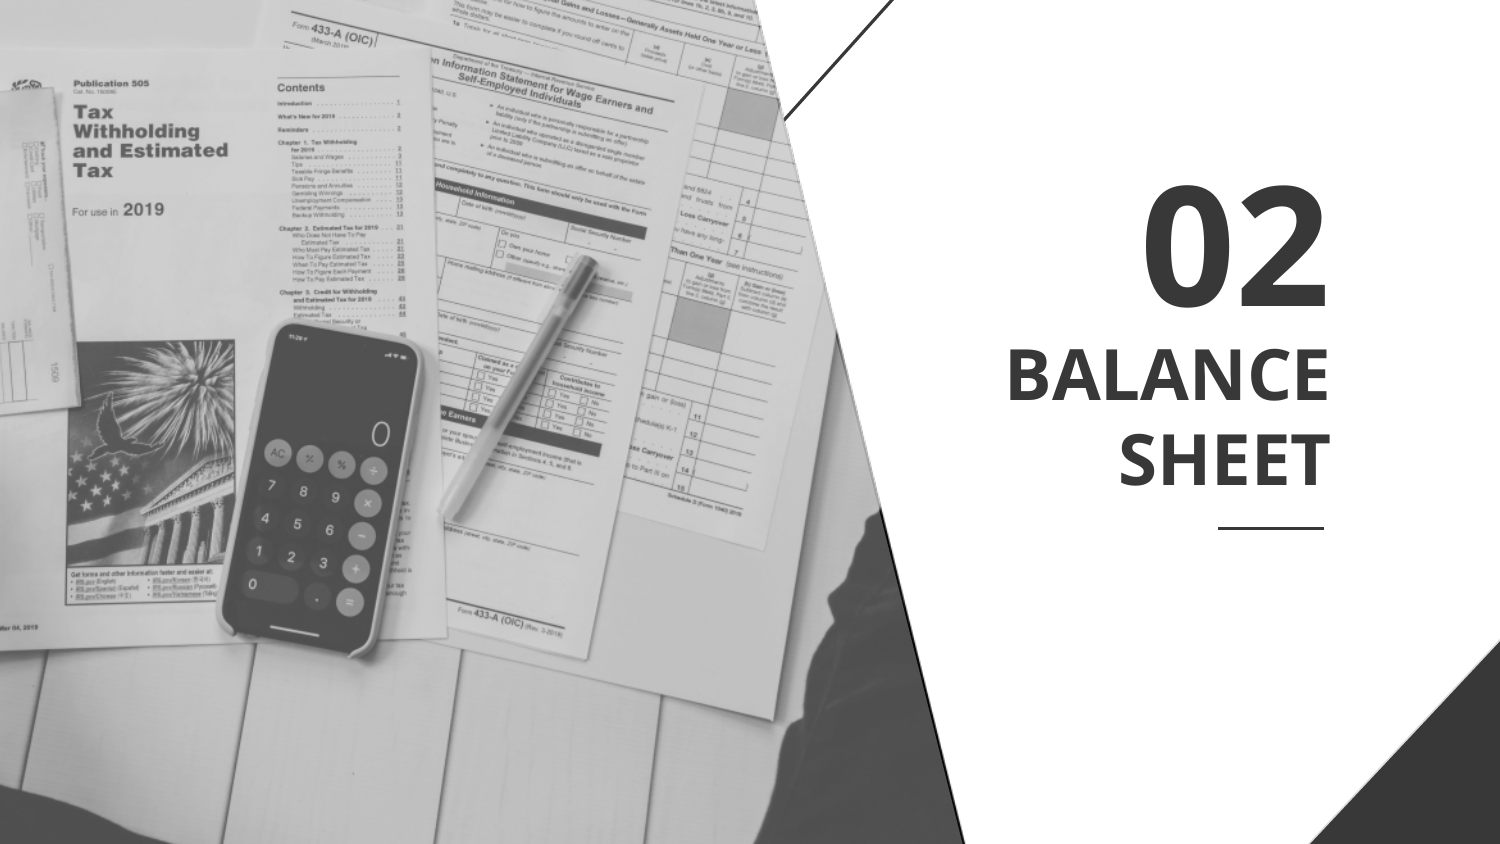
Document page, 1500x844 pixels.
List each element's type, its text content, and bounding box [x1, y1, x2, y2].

title 02 [977, 169, 1347, 311]
picture [0, 0, 973, 844]
title BALANCE SHEET [977, 344, 1347, 486]
